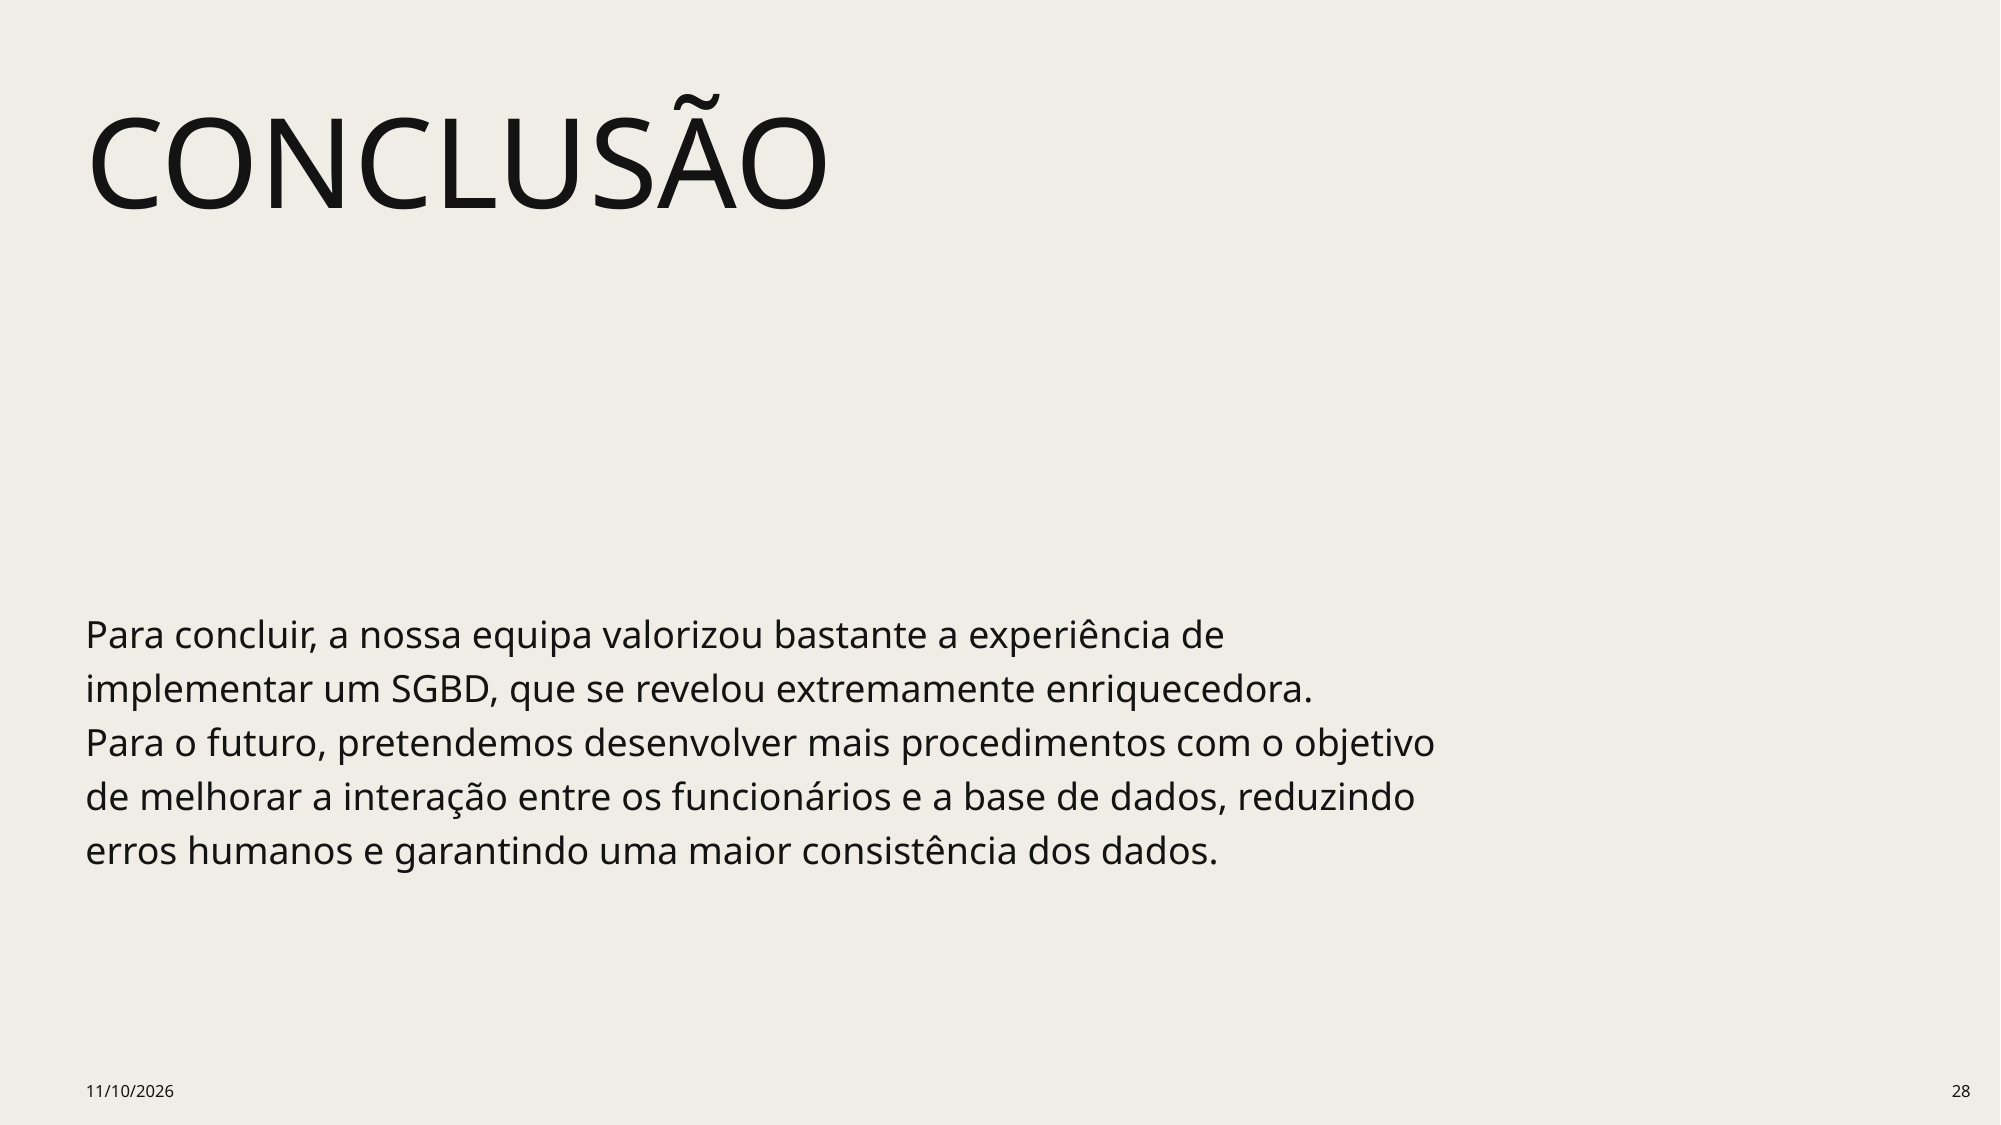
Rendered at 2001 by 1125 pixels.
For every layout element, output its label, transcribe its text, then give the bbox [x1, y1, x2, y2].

title Conclusão [70, 0, 1454, 243]
slide_number 28 [1910, 1064, 1986, 1120]
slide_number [70, 1064, 537, 1120]
list Para concluir, a nossa equipa valorizou bastante a experiência de implementar um SGBD, que se revelou extremamente enriquecedora. Para o futuro, pretendemos desenvolver mais procedimentos com o objetivo de melhorar a interação entre os funcionários e a base de dados, reduzindo erros humanos e garantindo uma maior consistência dos dados. [70, 594, 1454, 895]
